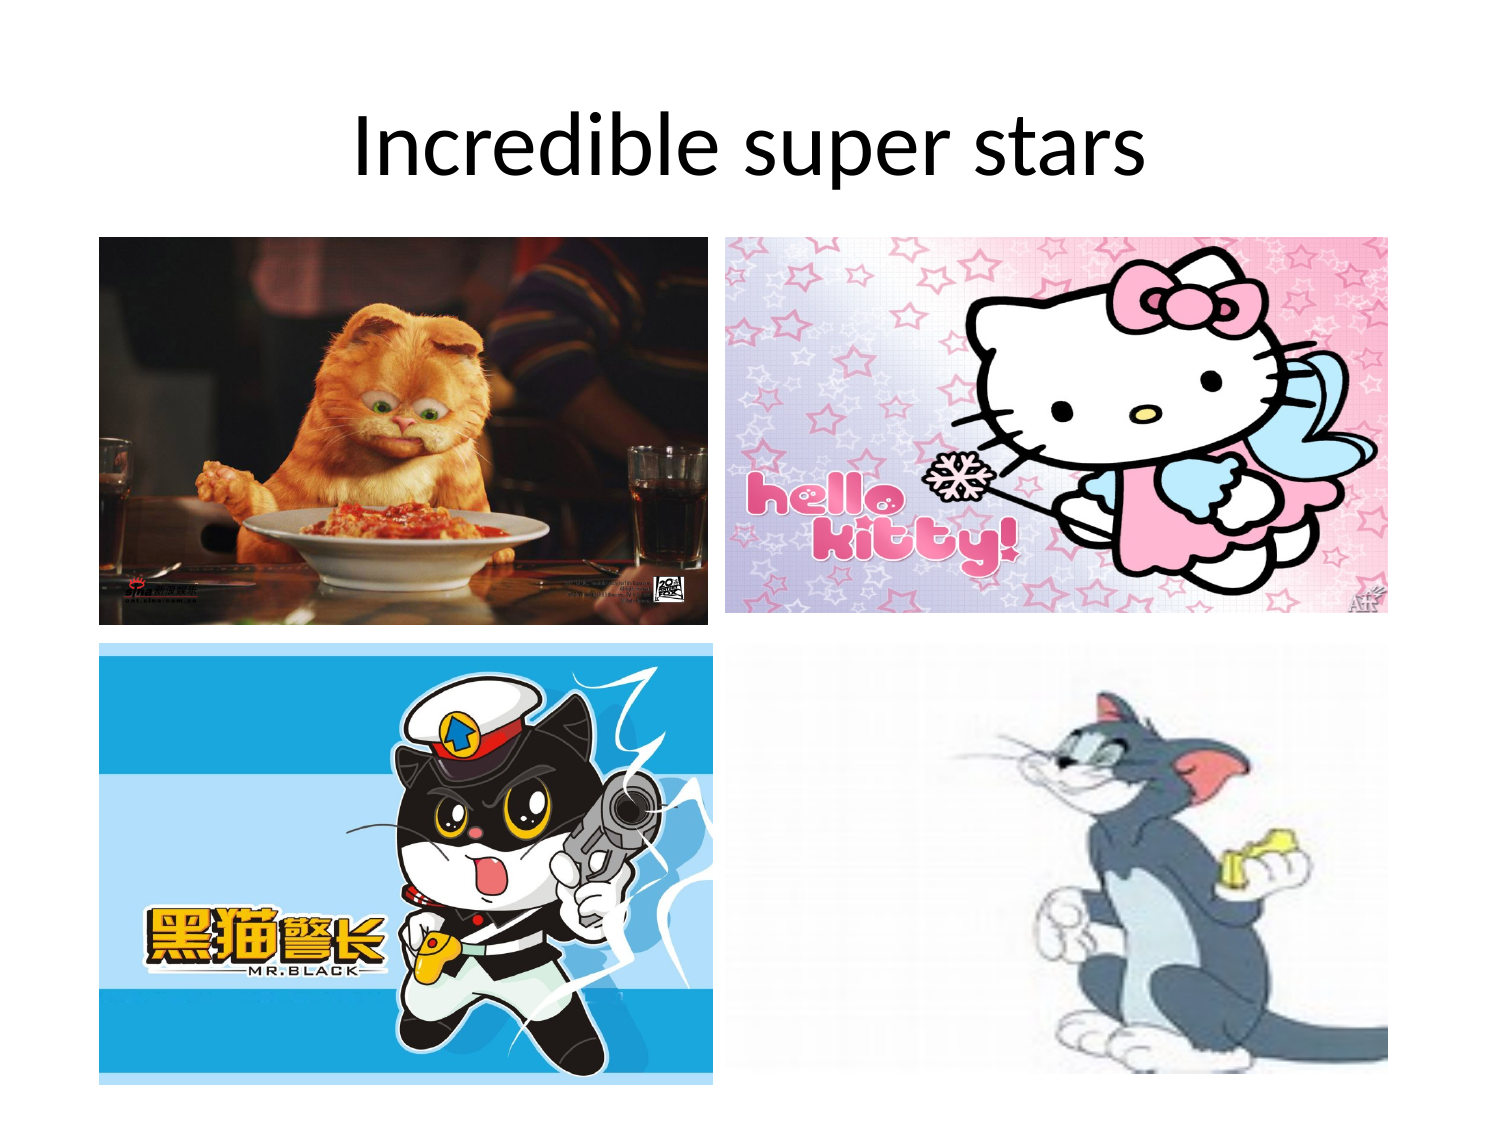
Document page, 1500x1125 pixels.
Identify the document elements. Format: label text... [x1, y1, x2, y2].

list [99, 237, 708, 626]
picture [724, 237, 1388, 613]
title Incredible super stars [75, 45, 1425, 233]
picture [724, 643, 1388, 1074]
picture [99, 643, 713, 1085]
